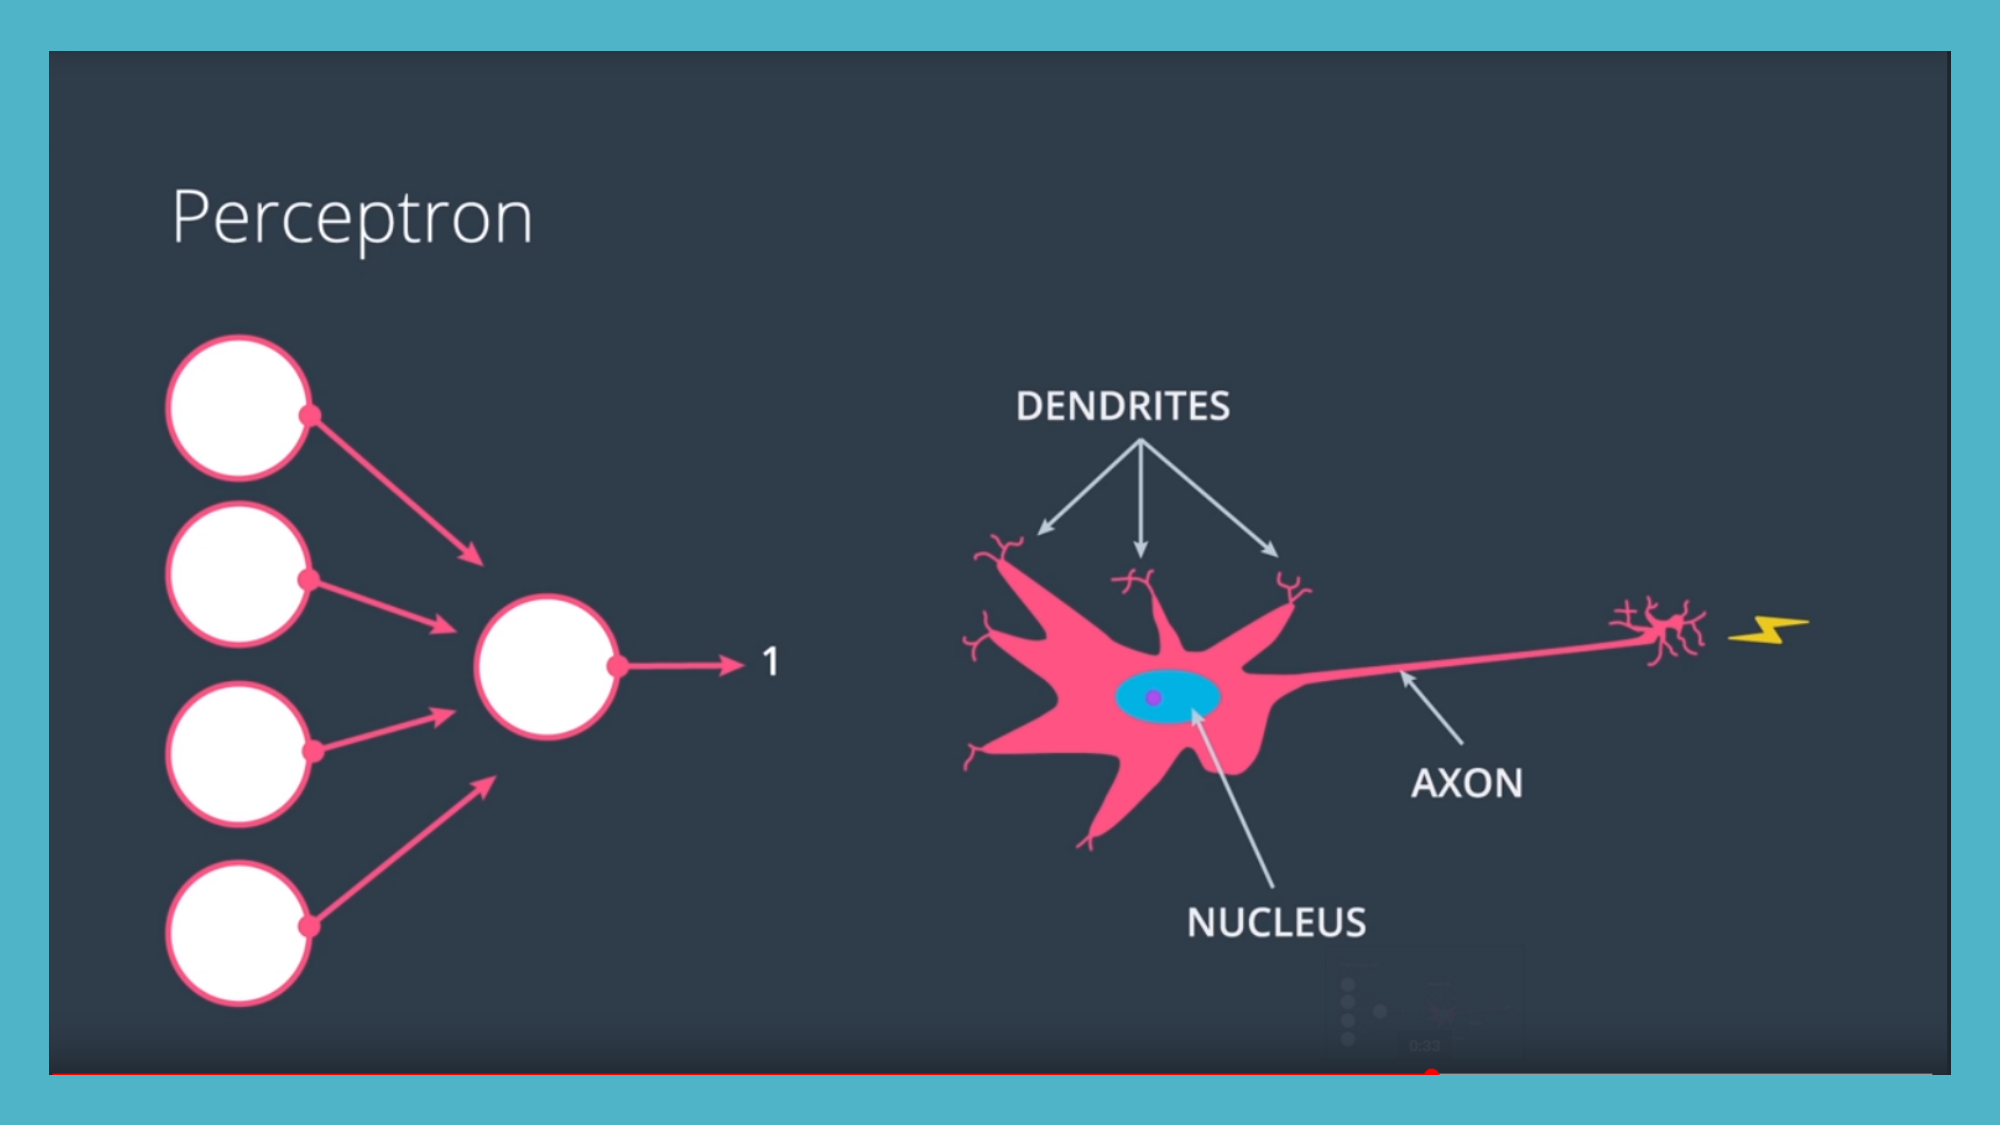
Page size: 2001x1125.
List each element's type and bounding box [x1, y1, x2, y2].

picture [49, 51, 1951, 1075]
